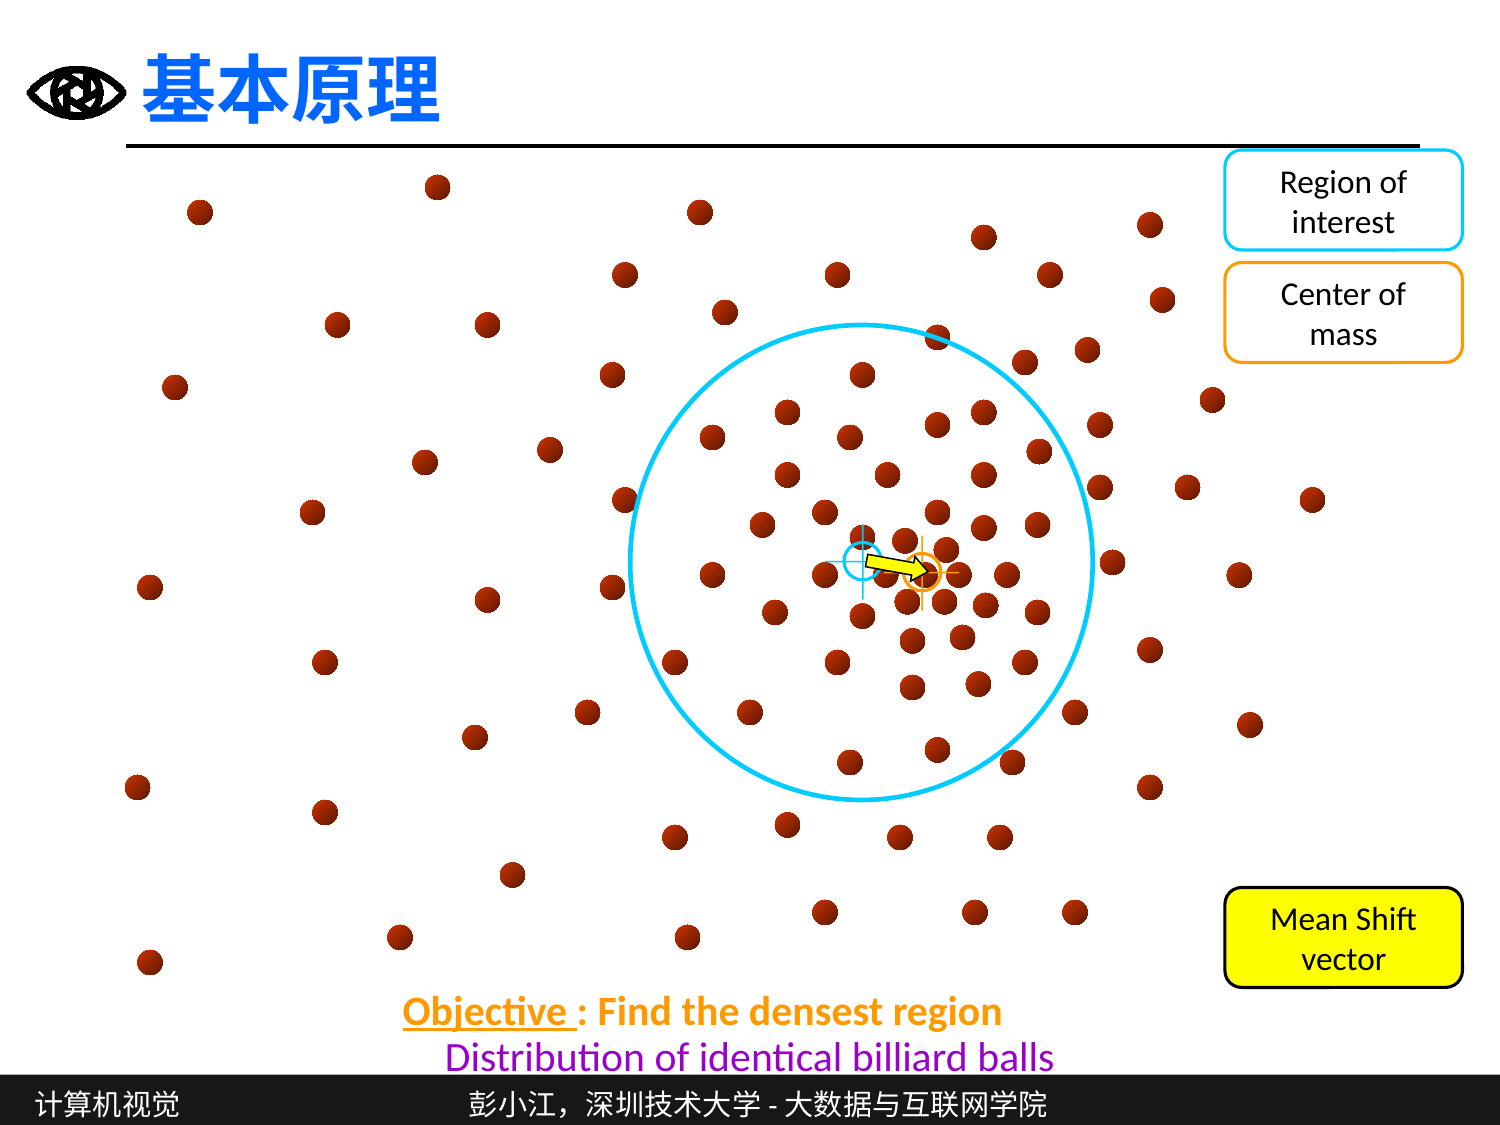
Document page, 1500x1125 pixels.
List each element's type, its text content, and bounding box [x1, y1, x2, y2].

text_box [825, 262, 850, 288]
text_box [1062, 900, 1088, 925]
text_box Mean Shift vector [1224, 887, 1463, 988]
text_box [474, 312, 500, 338]
text_box [312, 650, 338, 676]
text_box [987, 825, 1013, 850]
text_box Distribution of identical billiard balls [0, 1022, 1500, 1088]
text_box [1175, 474, 1201, 500]
text_box [1093, 474, 1113, 500]
title 基本原理 [126, 39, 1421, 146]
text_box [1100, 549, 1126, 575]
text_box [1093, 338, 1100, 362]
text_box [630, 324, 1093, 800]
text_box [1137, 212, 1163, 238]
text_box [812, 900, 838, 925]
text_box [462, 725, 488, 751]
text_box [600, 575, 625, 601]
text_box [425, 174, 451, 200]
text_box [962, 900, 988, 925]
text_box [1200, 387, 1225, 413]
text_box [575, 699, 601, 725]
text_box [474, 587, 500, 613]
text_box [887, 825, 913, 850]
text_box [1137, 774, 1163, 800]
text_box [675, 924, 700, 950]
text_box [1037, 262, 1063, 288]
text_box [712, 299, 738, 324]
text_box [971, 224, 997, 250]
text_box [137, 950, 163, 976]
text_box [884, 535, 960, 611]
text_box [537, 437, 563, 463]
text_box [324, 312, 350, 338]
text_box [612, 262, 638, 288]
text_box Center of mass [1224, 262, 1463, 363]
text_box [1093, 412, 1113, 438]
text_box Region of interest [1224, 149, 1463, 250]
text_box [300, 500, 325, 526]
text_box [500, 862, 526, 888]
text_box [387, 924, 413, 950]
text_box [125, 774, 151, 800]
text_box [412, 450, 438, 475]
text_box [774, 812, 800, 838]
text_box [687, 200, 713, 225]
text_box Objective : Find the densest region [387, 976, 1019, 1041]
text_box [162, 375, 188, 400]
text_box [1226, 562, 1252, 588]
text_box [1237, 712, 1263, 738]
text_box [137, 575, 163, 601]
text_box [612, 487, 630, 513]
text_box [187, 200, 213, 225]
text_box [1149, 287, 1175, 313]
text_box [600, 362, 625, 388]
text_box [1299, 487, 1325, 513]
text_box [312, 800, 338, 826]
text_box [1137, 637, 1163, 663]
text_box [662, 825, 688, 850]
